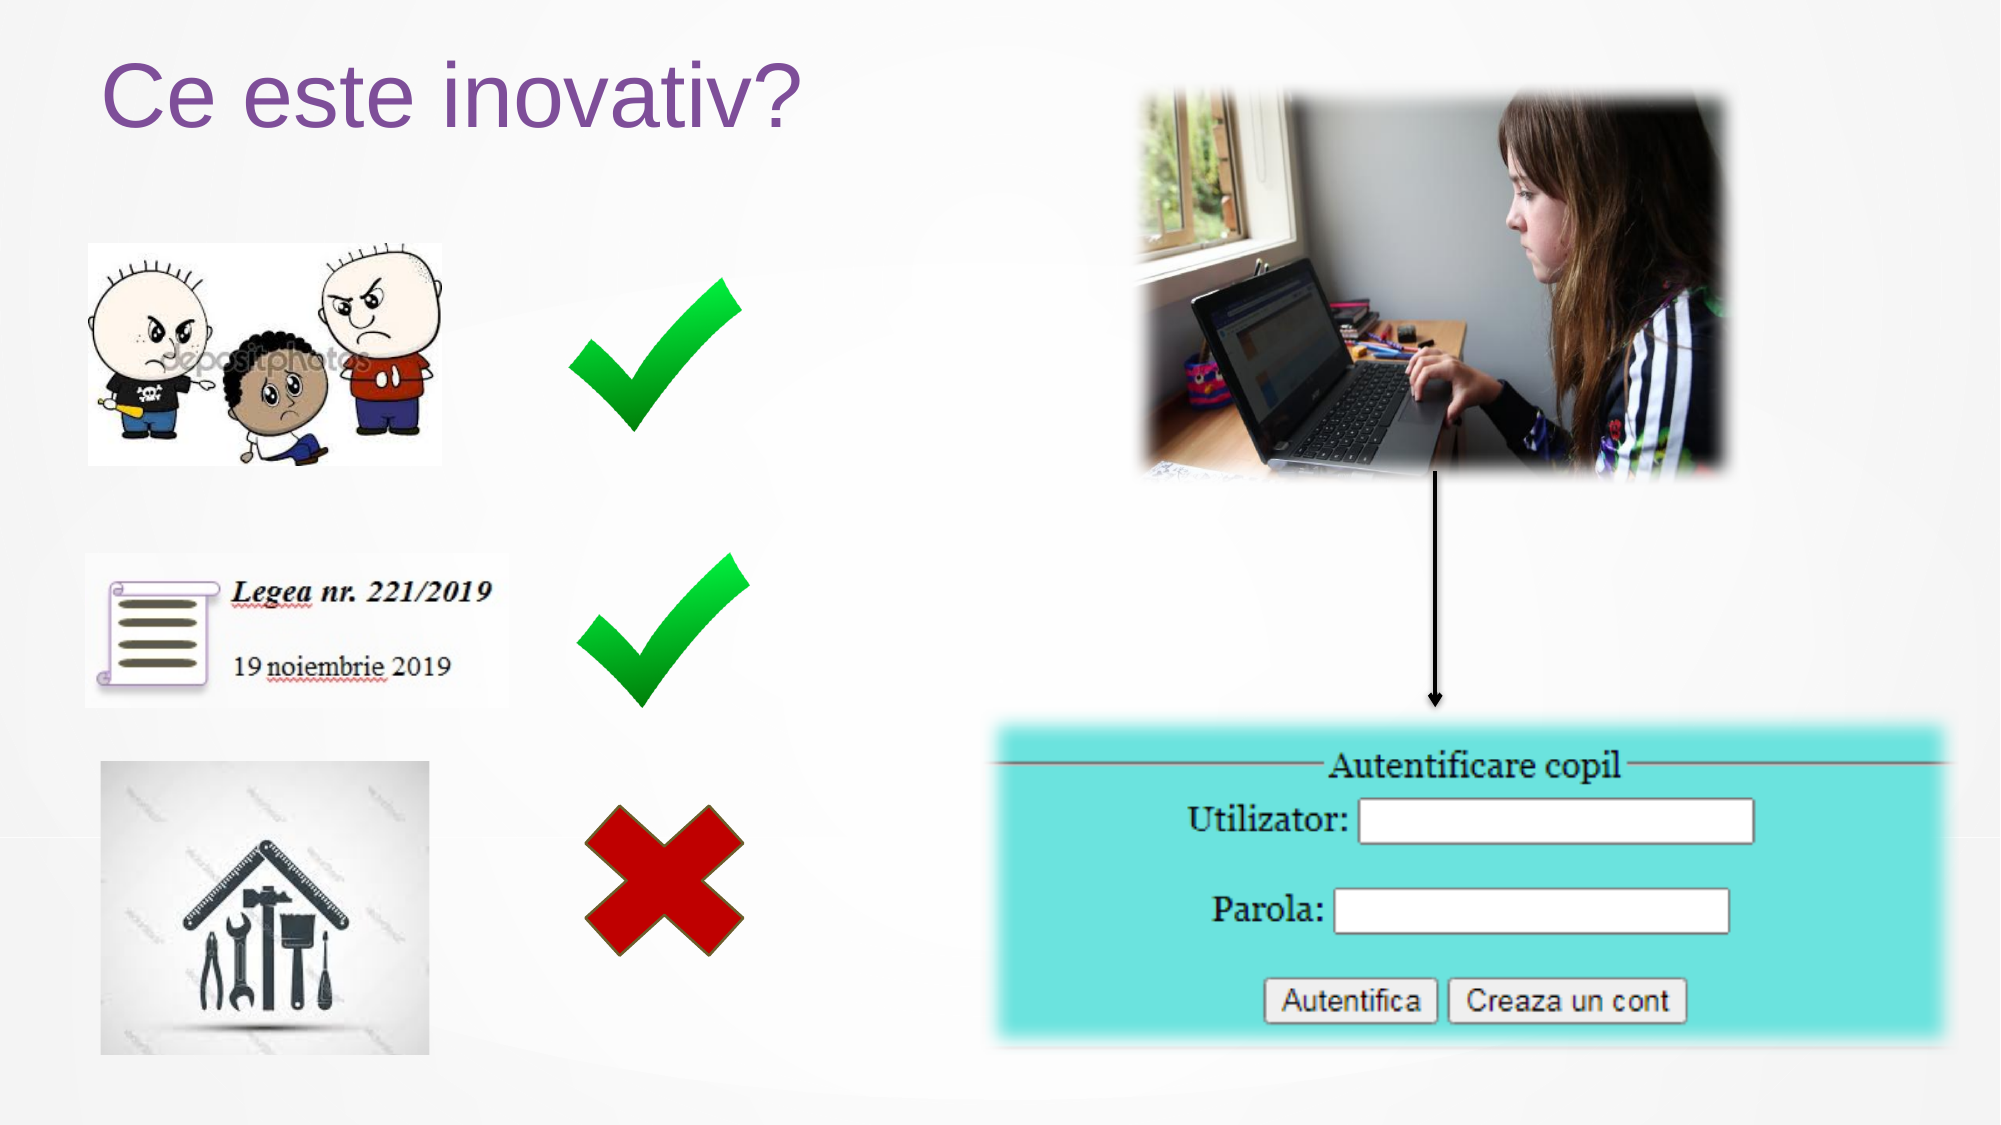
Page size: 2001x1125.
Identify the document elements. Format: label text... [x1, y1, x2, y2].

picture [980, 706, 1960, 1055]
text_box Ce este inovativ? [85, 28, 1006, 154]
picture [576, 551, 751, 708]
picture [85, 553, 509, 708]
picture [567, 276, 742, 433]
text_box [584, 804, 745, 957]
picture [100, 761, 430, 1055]
picture [1129, 80, 1742, 487]
picture [87, 242, 443, 466]
